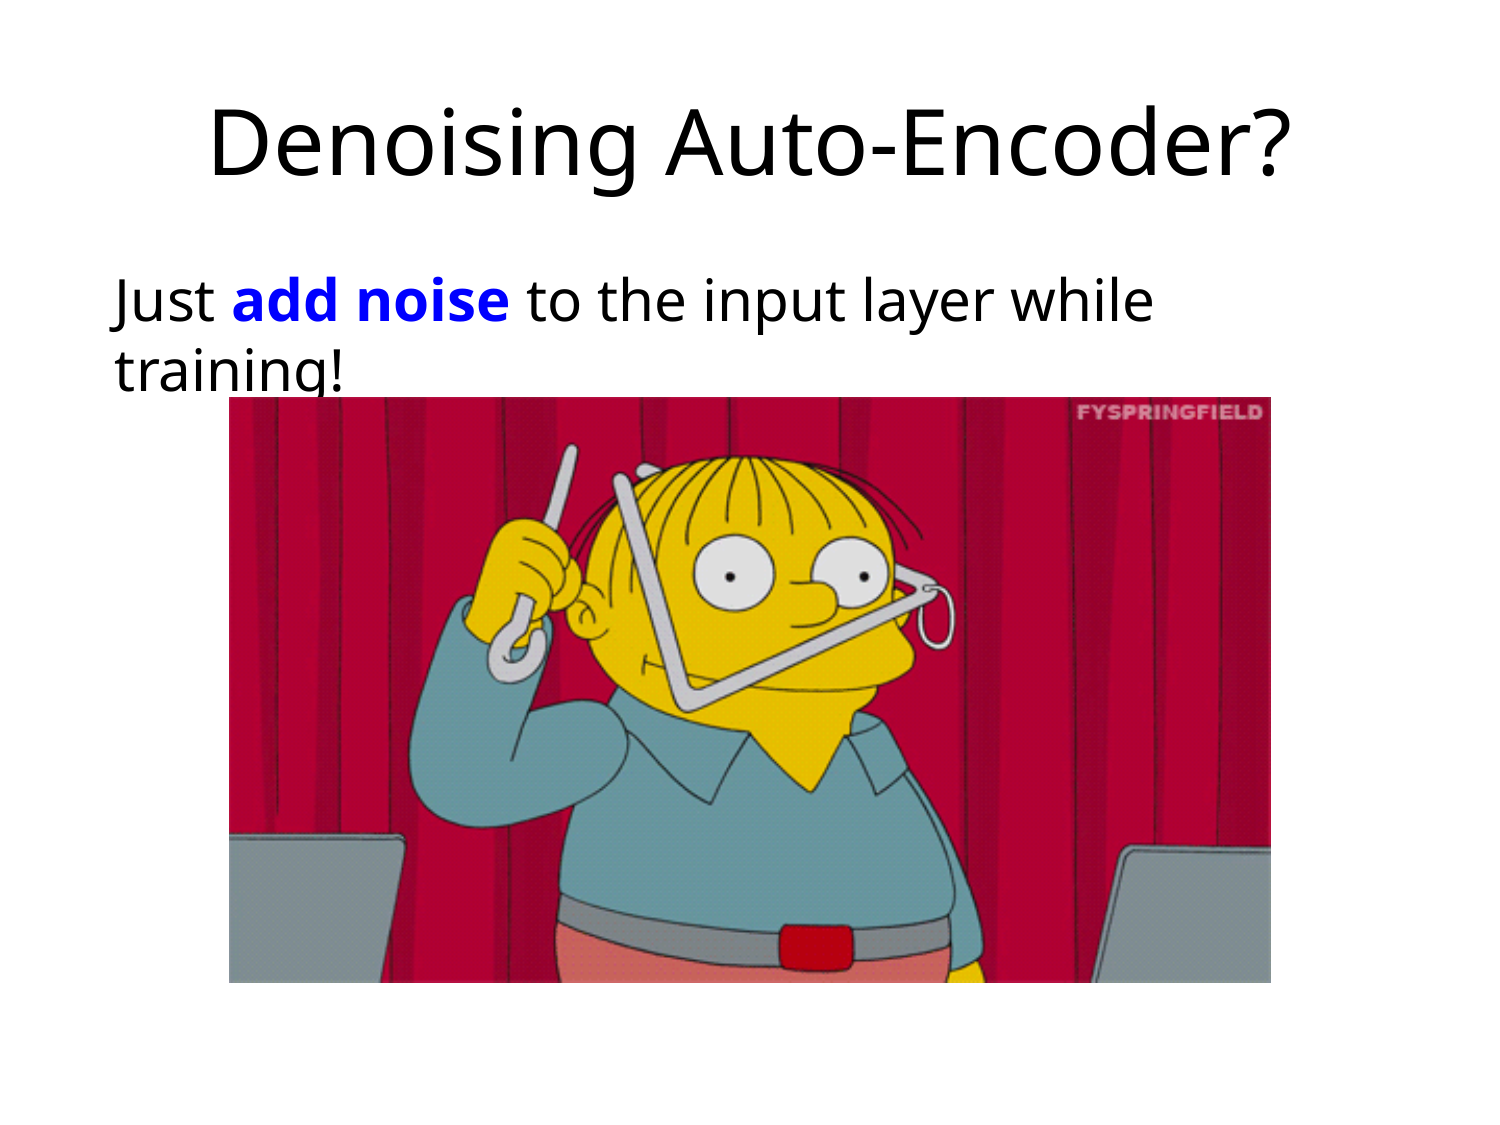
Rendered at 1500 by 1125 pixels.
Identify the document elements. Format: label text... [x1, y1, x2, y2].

picture [228, 396, 1272, 983]
text_box Just add noise to the input layer while training! [100, 255, 1388, 410]
title Denoising Auto-Encoder? [75, 45, 1425, 233]
